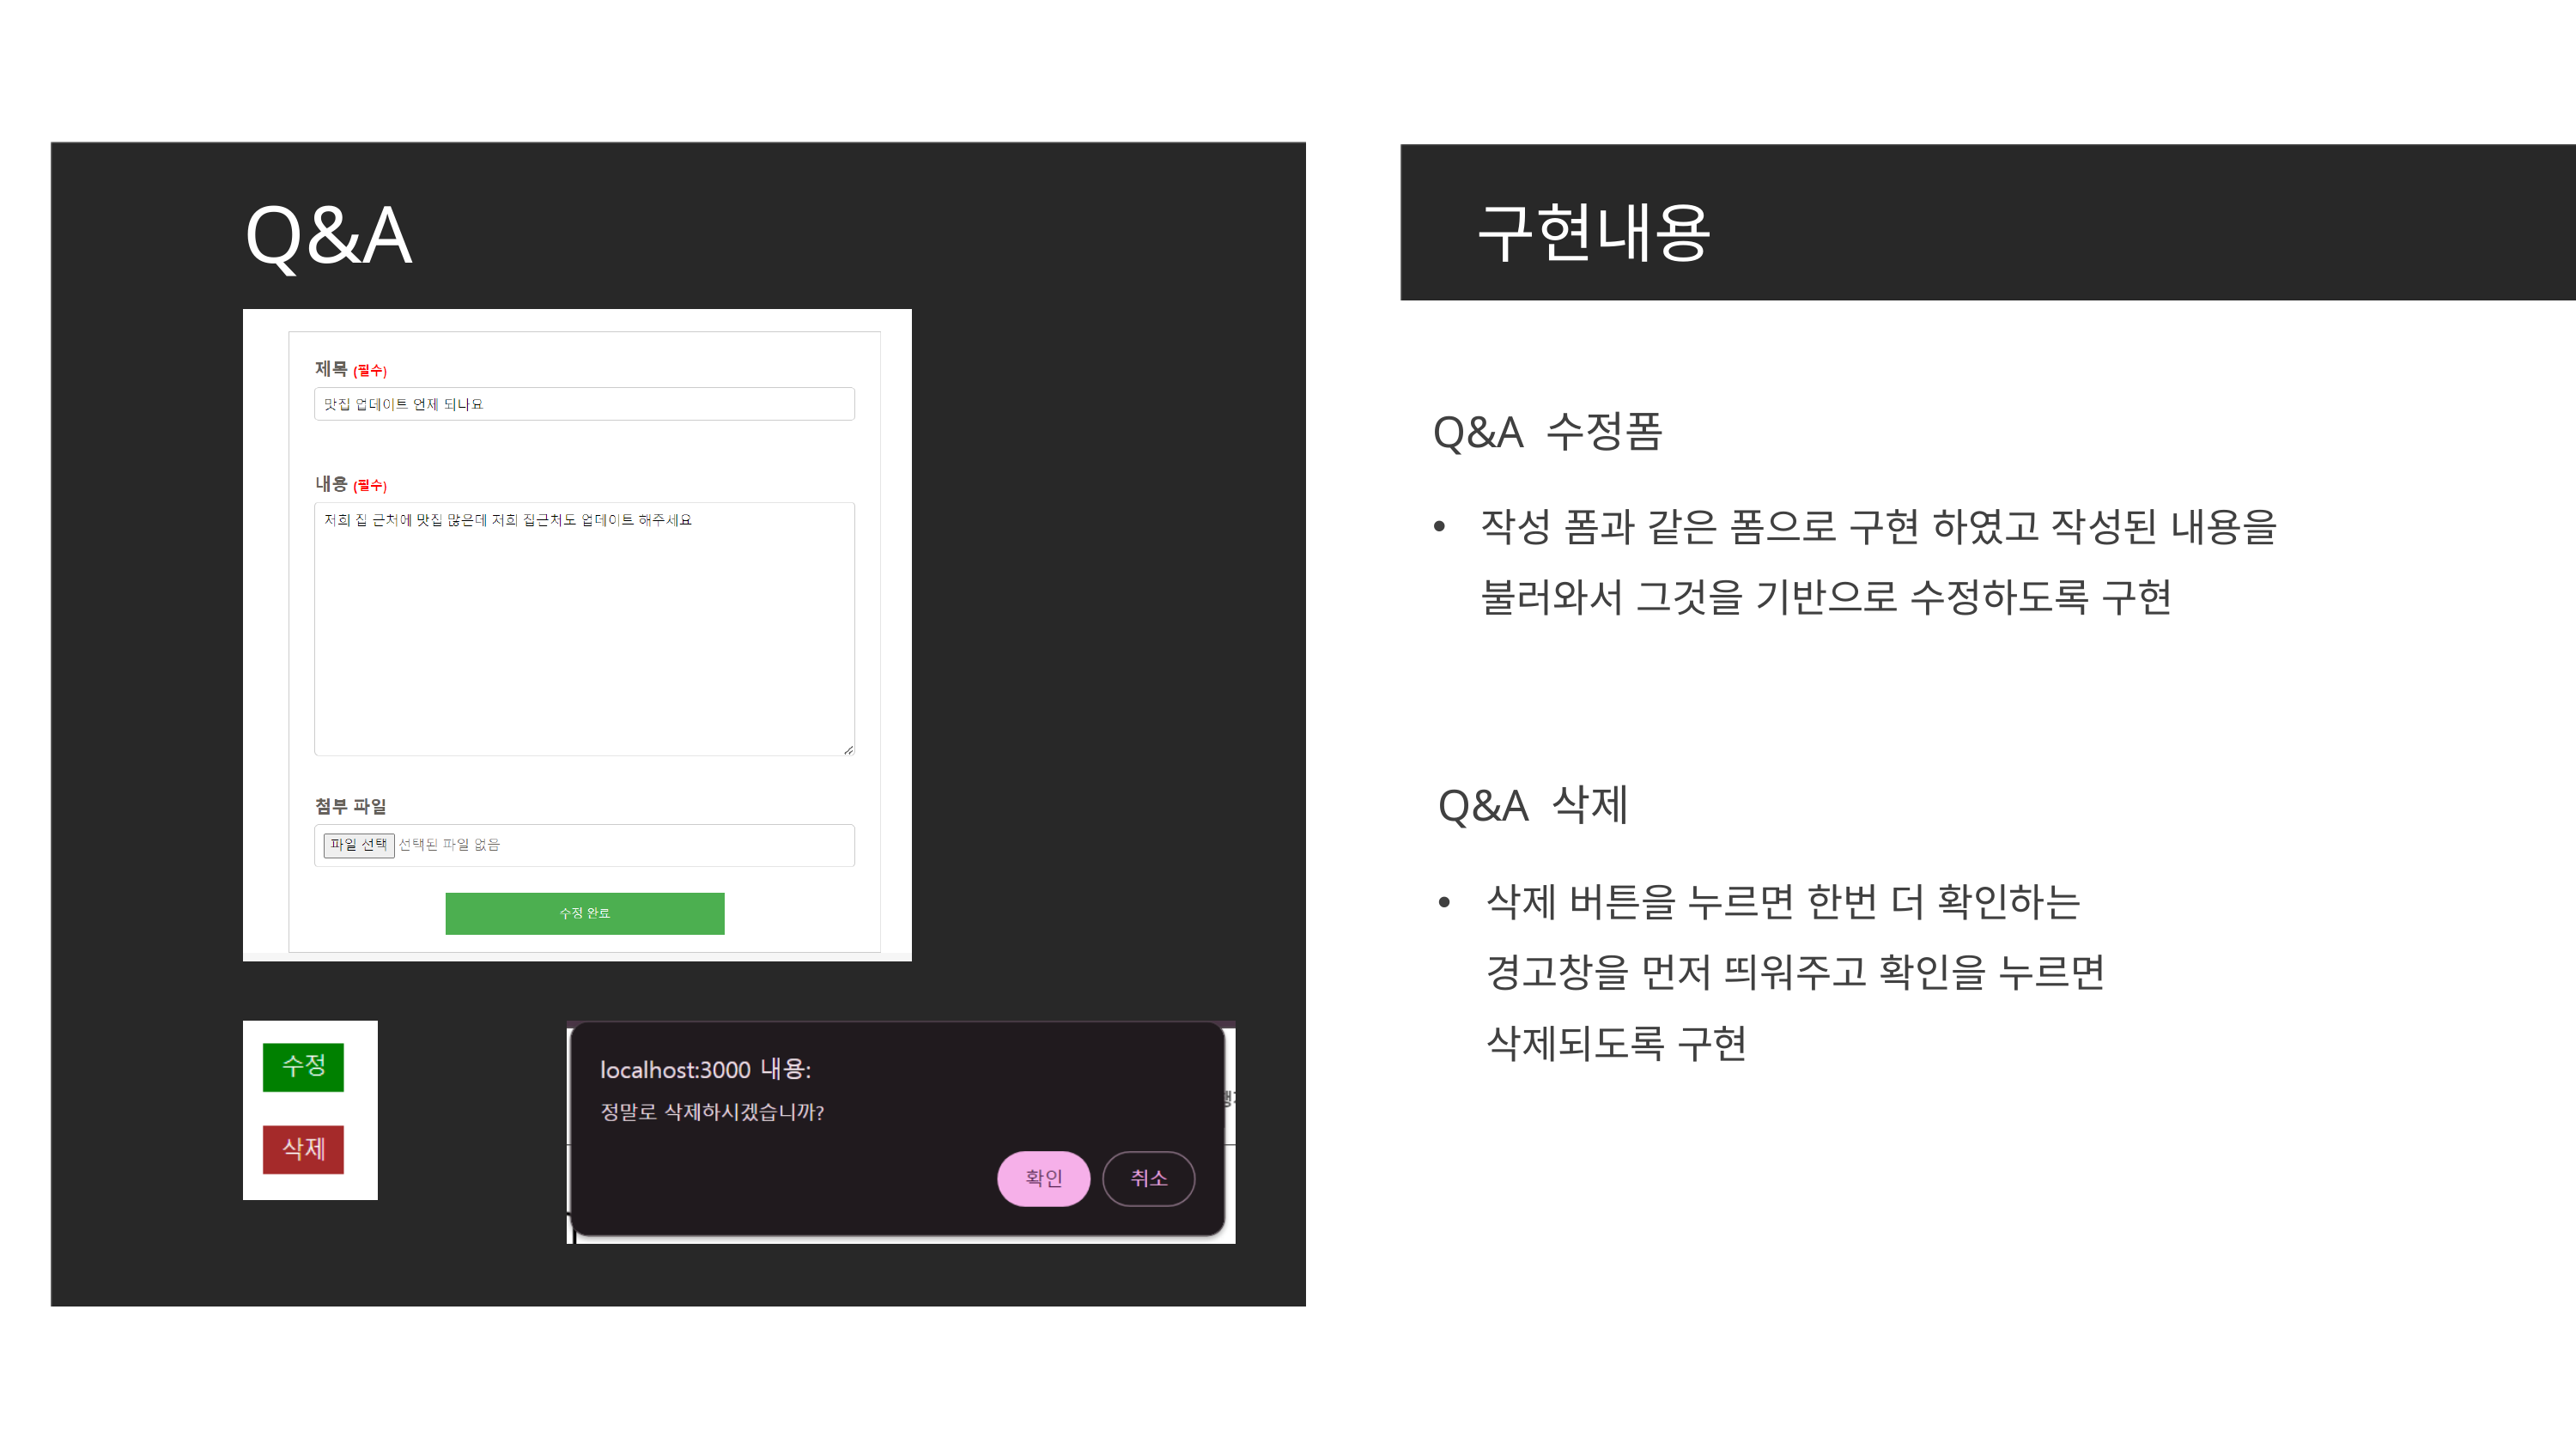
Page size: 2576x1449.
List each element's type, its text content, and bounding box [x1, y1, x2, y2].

text_box 삭제 버튼을 누르면 한번 더 확인하는 경고창을 먼저 띄워주고 확인을 누르면 삭제되도록 구현 [1425, 847, 2245, 1073]
picture [1400, 144, 2576, 301]
text_box Q&A 삭제 [1425, 745, 1902, 836]
picture [51, 142, 1306, 1307]
text_box 작성 폼과 같은 폼으로 구현 하였고 작성된 내용을 불러와서 그것을 기반으로 수정하도록 구현 [1419, 472, 2374, 627]
text_box Q&A 수정폼 [1419, 373, 1897, 463]
